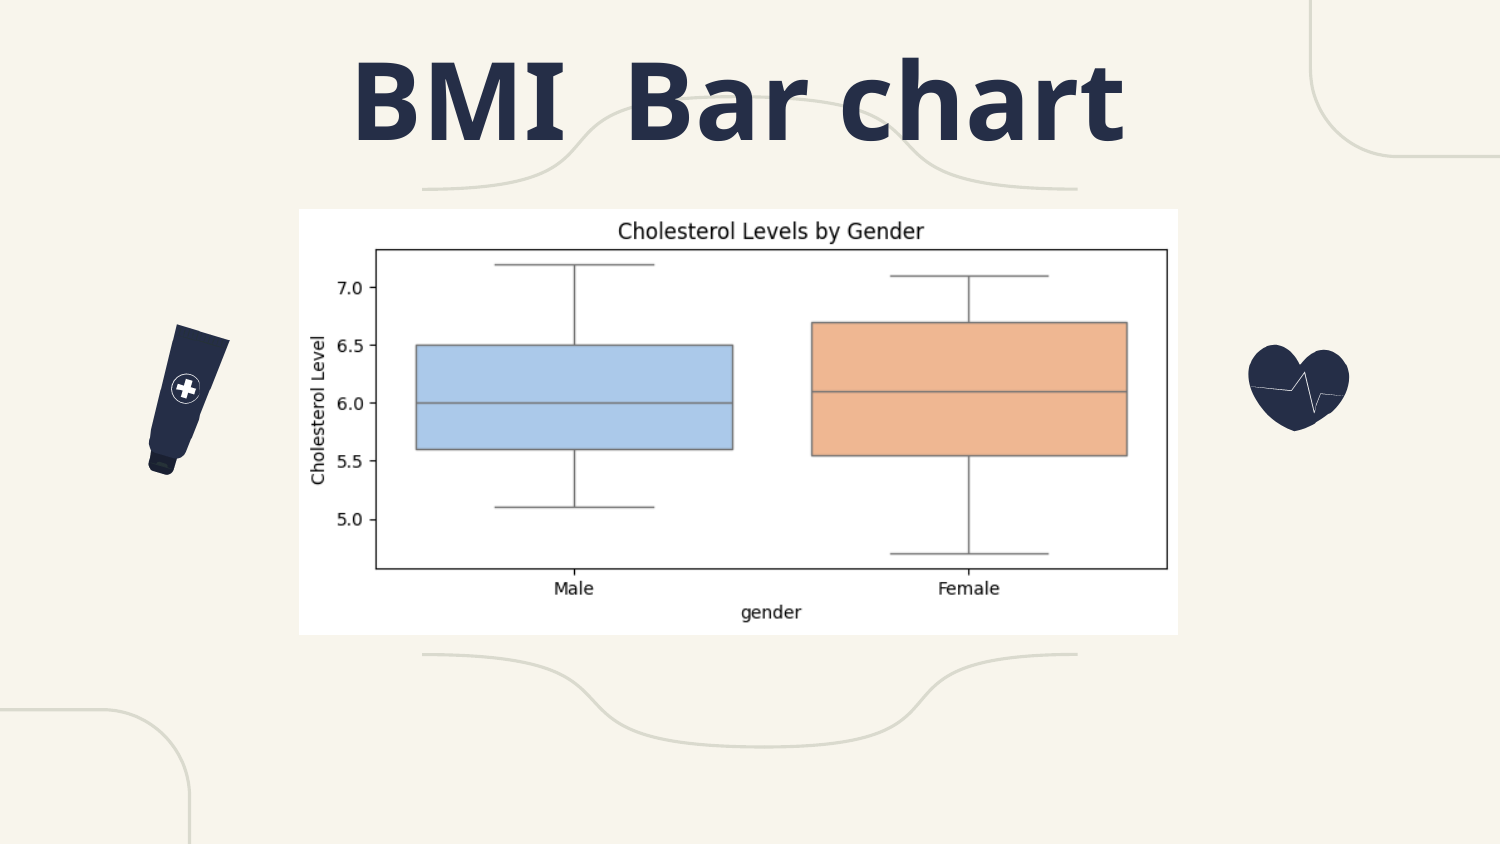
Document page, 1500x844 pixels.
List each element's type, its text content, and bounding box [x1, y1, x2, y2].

title BMI Bar chart [313, 9, 1164, 185]
picture [299, 209, 1178, 635]
picture [1202, 292, 1383, 469]
picture [95, 274, 276, 511]
